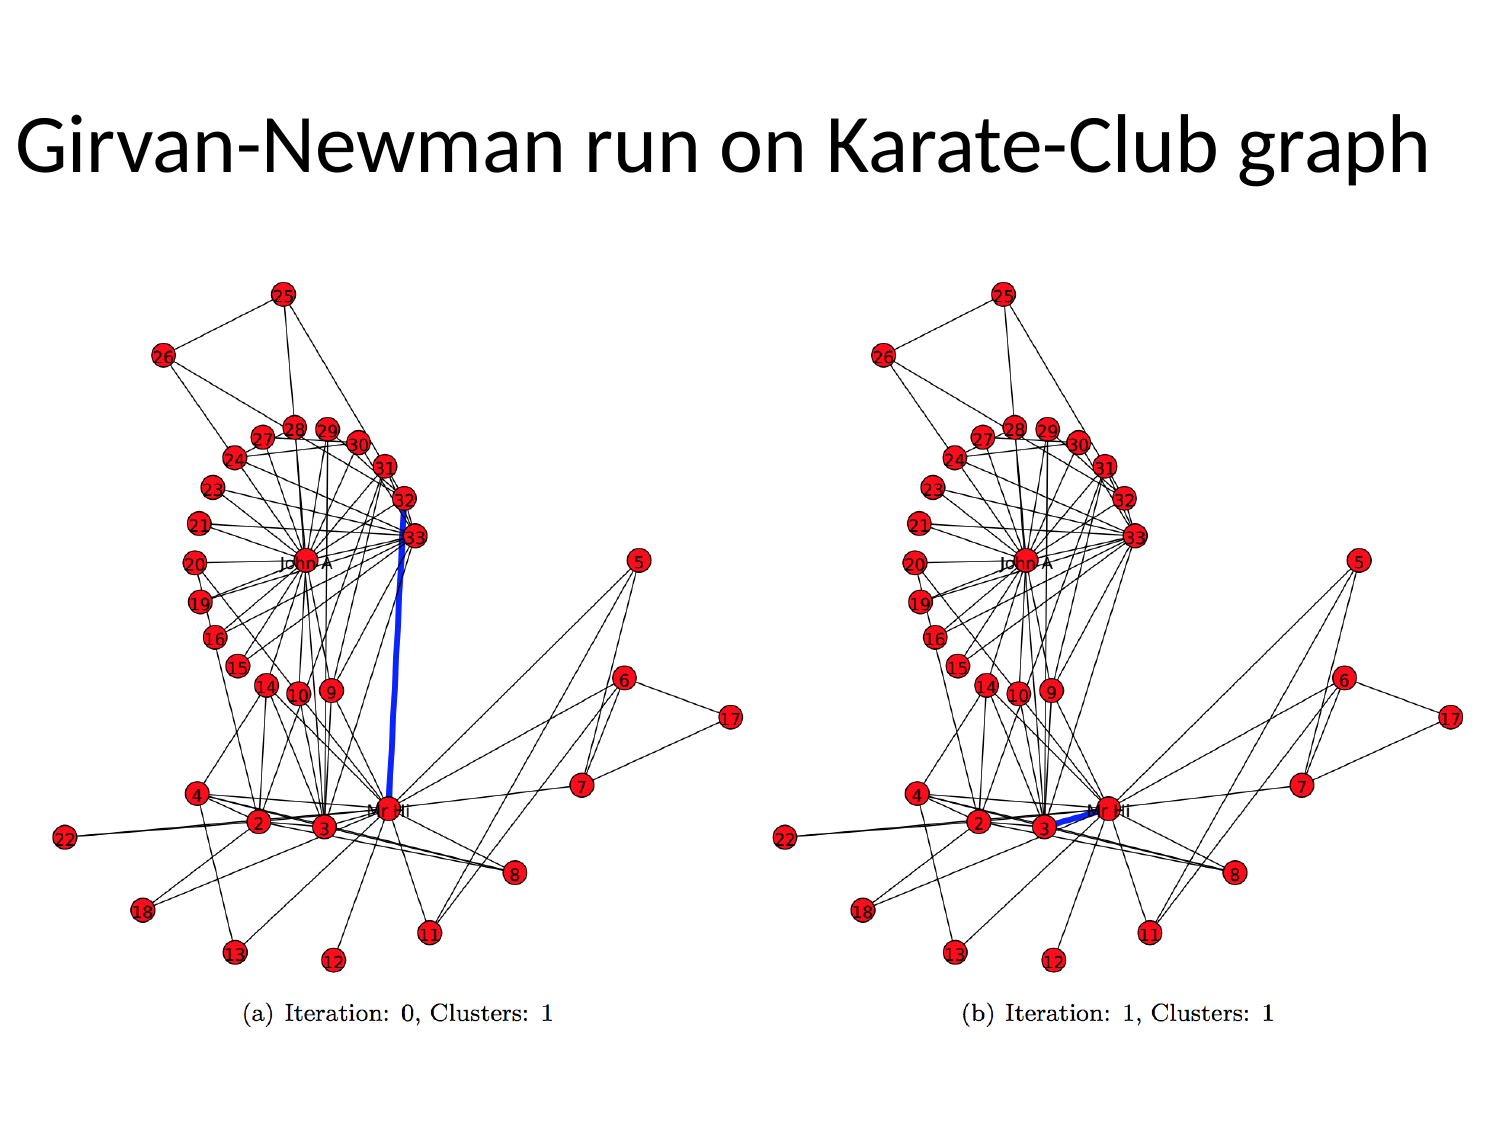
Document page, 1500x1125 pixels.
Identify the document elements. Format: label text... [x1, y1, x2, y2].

title Girvan-Newman run on Karate-Club graph [0, 45, 1500, 233]
picture [24, 257, 1476, 1049]
